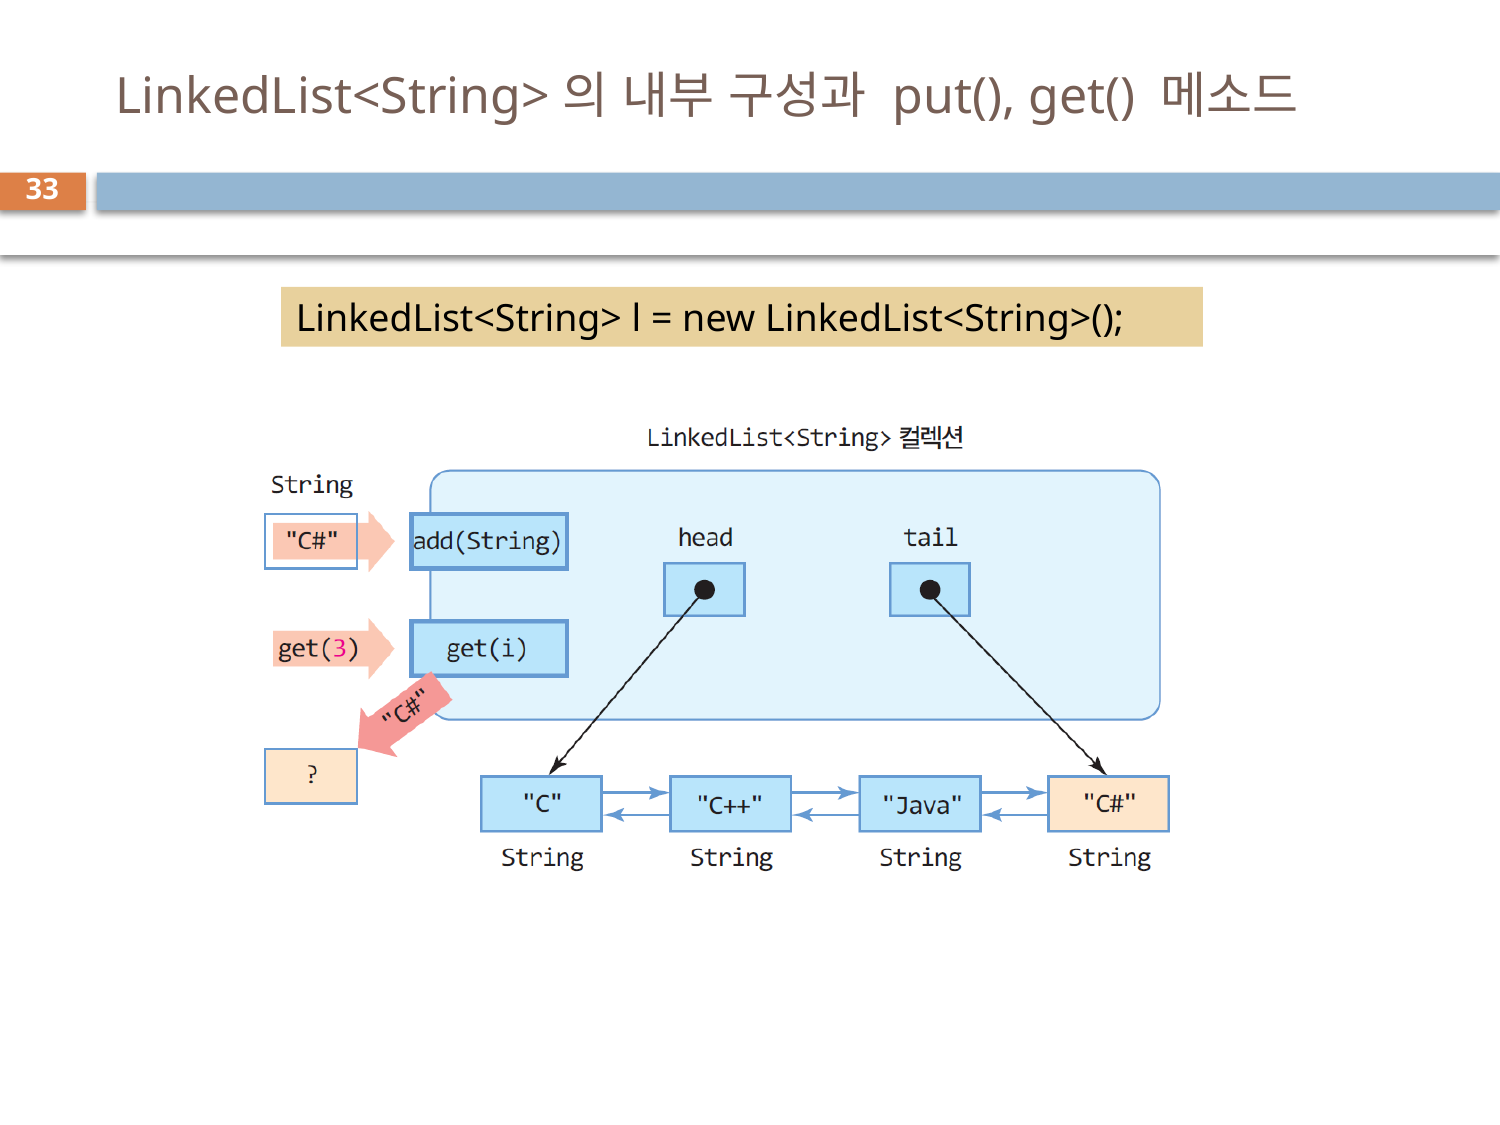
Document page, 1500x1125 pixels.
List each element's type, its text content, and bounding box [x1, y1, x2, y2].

title LinkedList<String>의 내부 구성과 put(), get() 메소드 [100, 37, 1438, 149]
text_box LinkedList<String> l = new LinkedList<String>(); [281, 286, 1203, 347]
slide_number 33 [0, 170, 87, 211]
picture [231, 396, 1201, 884]
